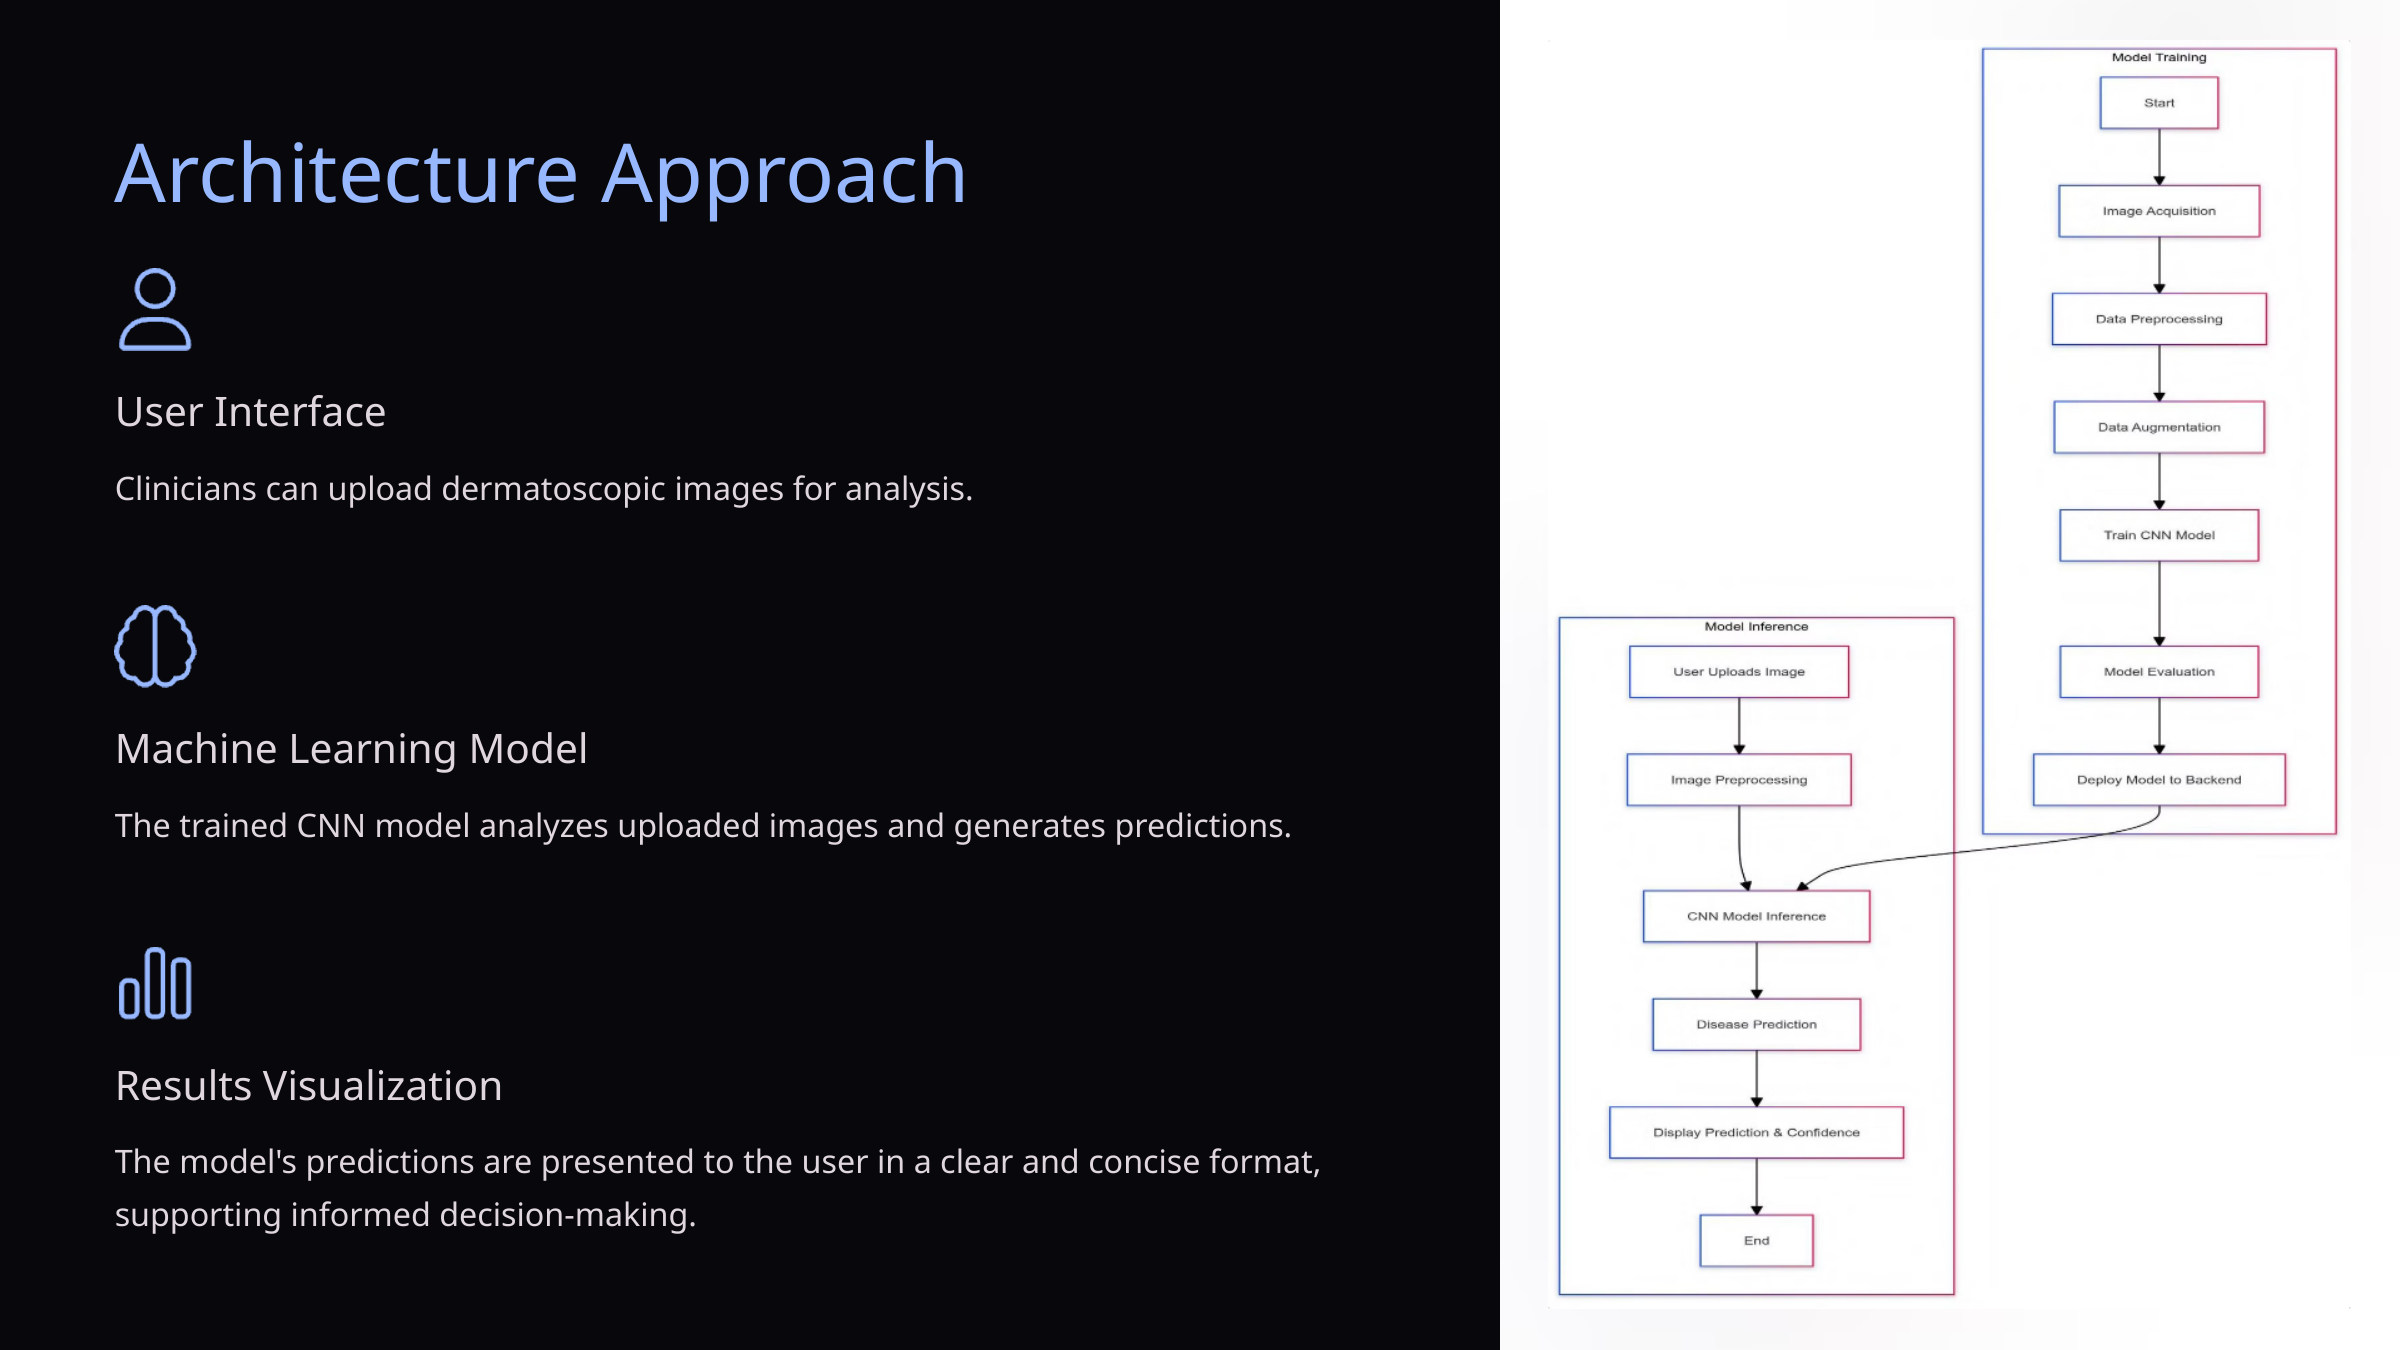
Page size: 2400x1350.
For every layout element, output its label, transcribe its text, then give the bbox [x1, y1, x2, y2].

picture [114, 605, 197, 688]
text_box Machine Learning Model [114, 720, 626, 772]
text_box The trained CNN model analyzes uploaded images and generates predictions. [114, 791, 1385, 844]
text_box Clinicians can upload dermatoscopic images for analysis. [114, 454, 1385, 507]
picture [114, 942, 197, 1025]
picture [114, 268, 197, 351]
text_box The model's predictions are presented to the user in a clear and concise format, supporting informed decision-making. [114, 1128, 1385, 1234]
picture [1499, 0, 2400, 1350]
text_box Results Visualization [114, 1057, 547, 1109]
text_box Architecture Approach [114, 116, 1082, 220]
text_box User Interface [114, 383, 526, 435]
